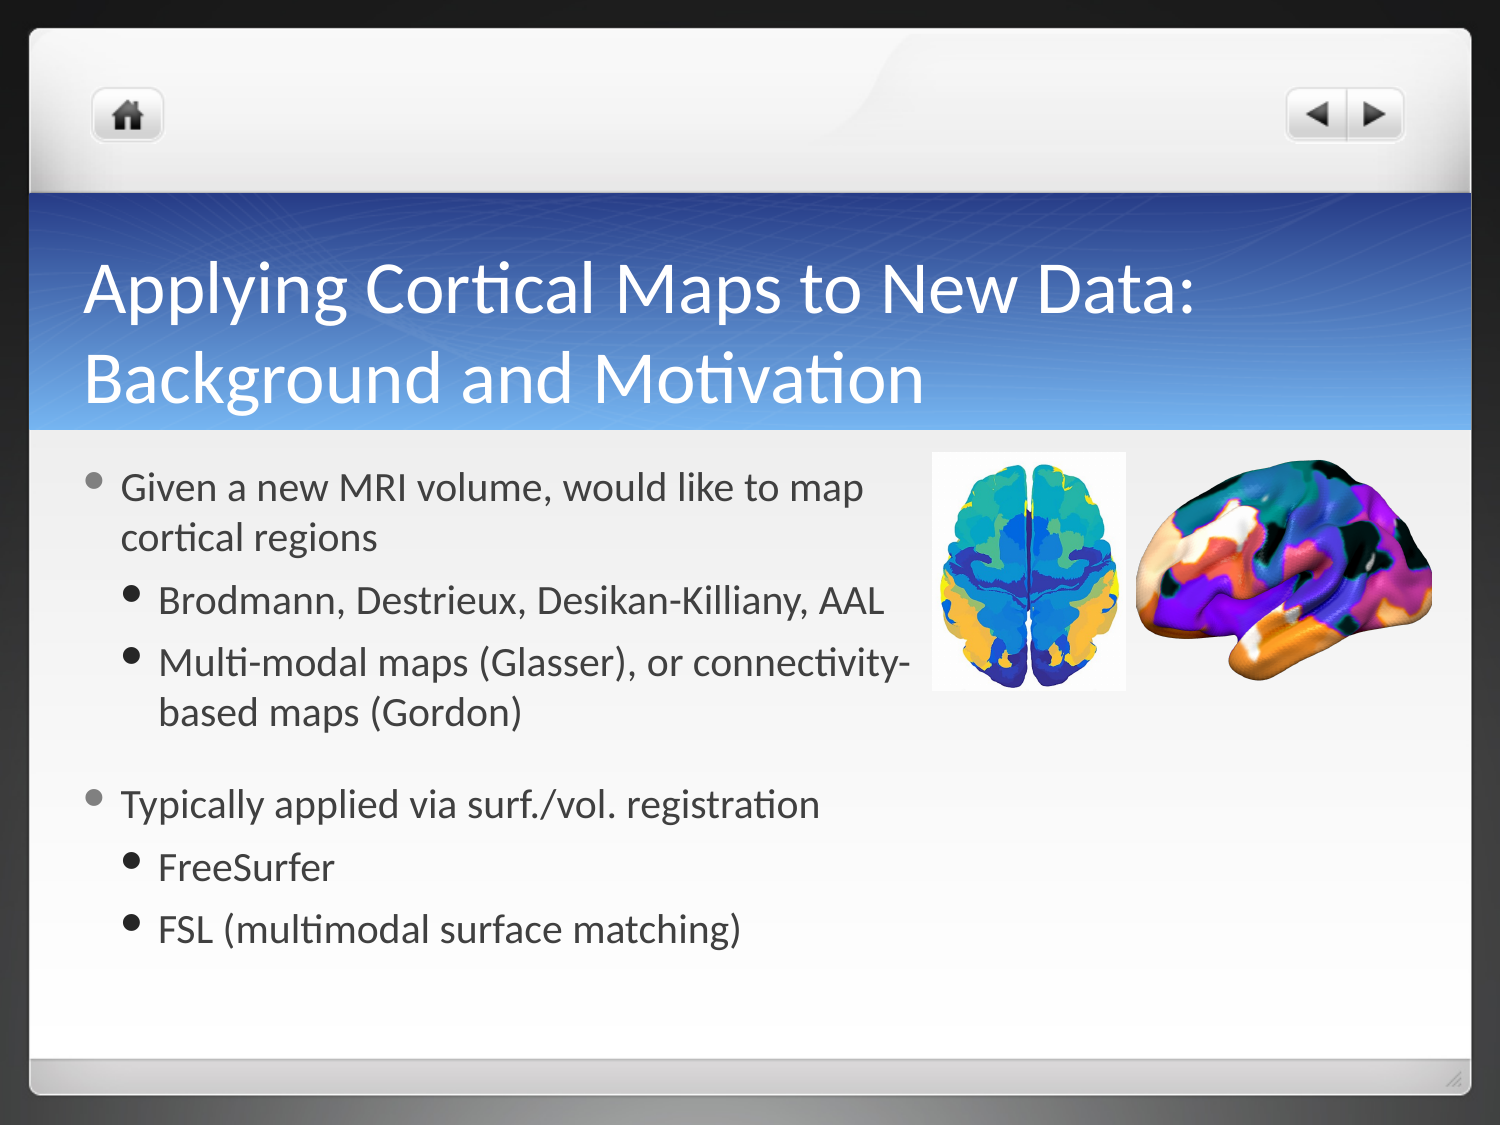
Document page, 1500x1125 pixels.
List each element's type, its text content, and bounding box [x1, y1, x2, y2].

list Given a new MRI volume, would like to map cortical regions Brodmann, Destrieux, Desikan-Killiany, AAL Multi-modal maps (Glasser), or connectivity-based maps (Gordon) Typically applied via surf./vol. registration FreeSurfer FSL (multimodal surface matching) [68, 452, 974, 1025]
picture [0, 0, 1500, 1125]
title Applying Cortical Maps to New Data: Background and Motivation [68, 238, 1432, 427]
